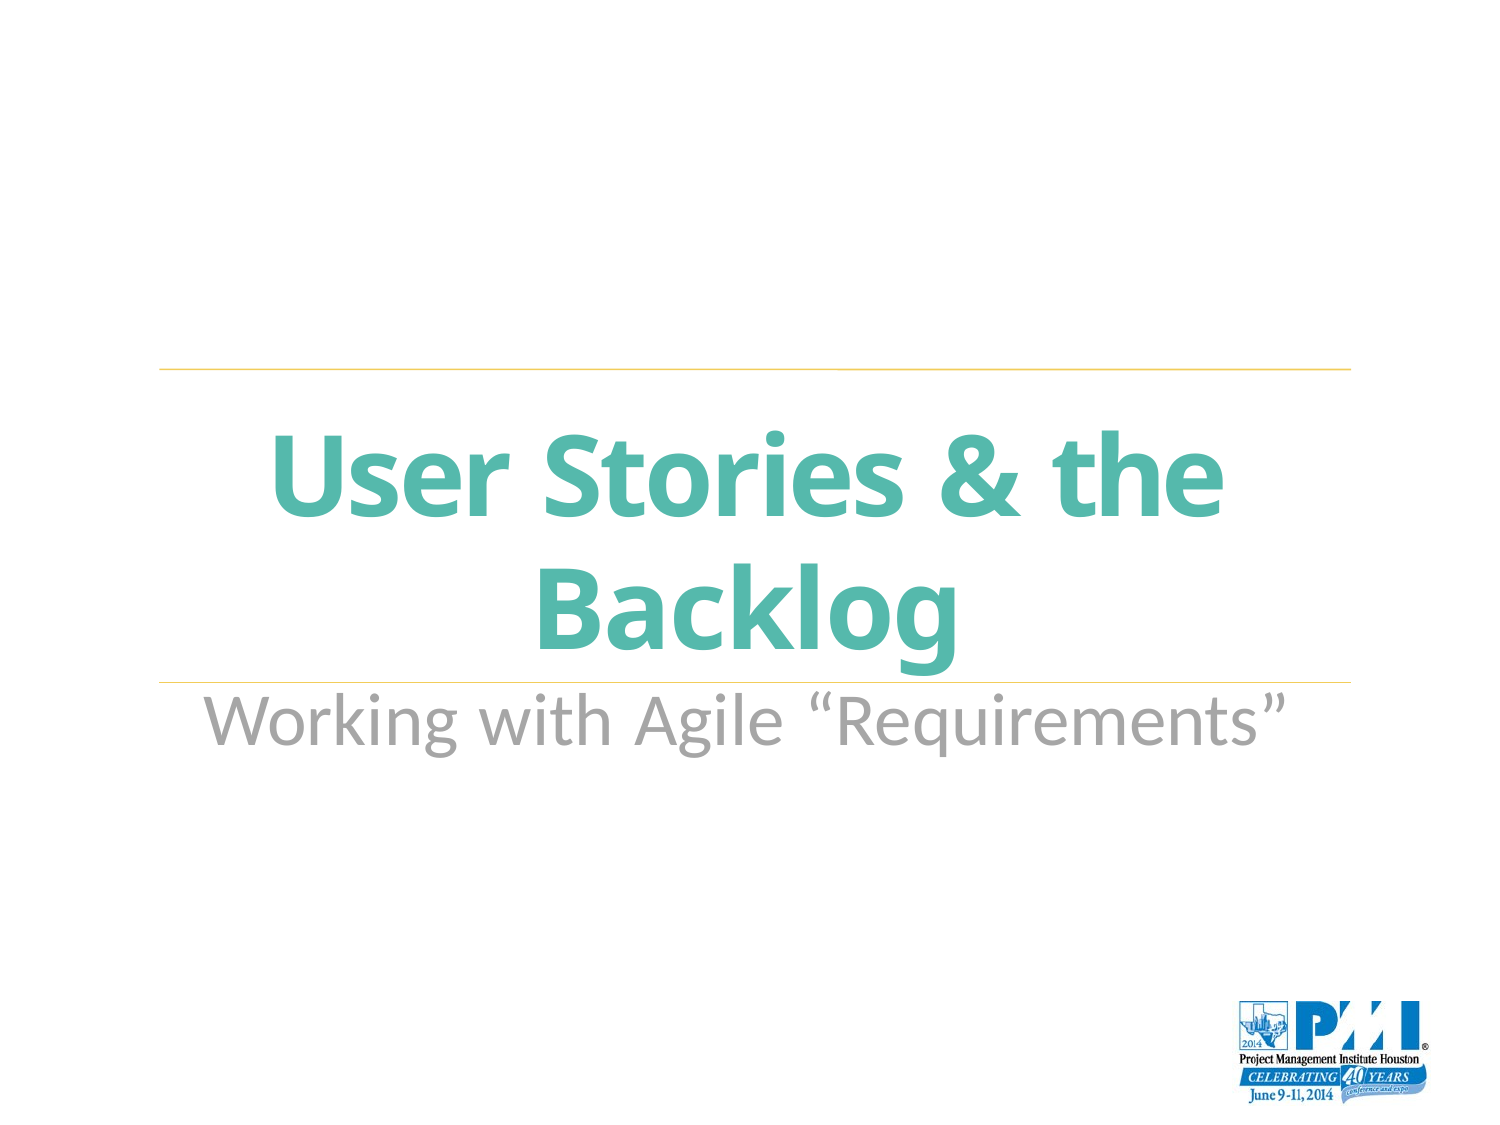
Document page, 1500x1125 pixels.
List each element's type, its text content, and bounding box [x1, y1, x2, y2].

picture [1232, 1001, 1431, 1106]
title User Stories & the Backlog Working with Agile “Requirements” [109, 403, 1385, 761]
